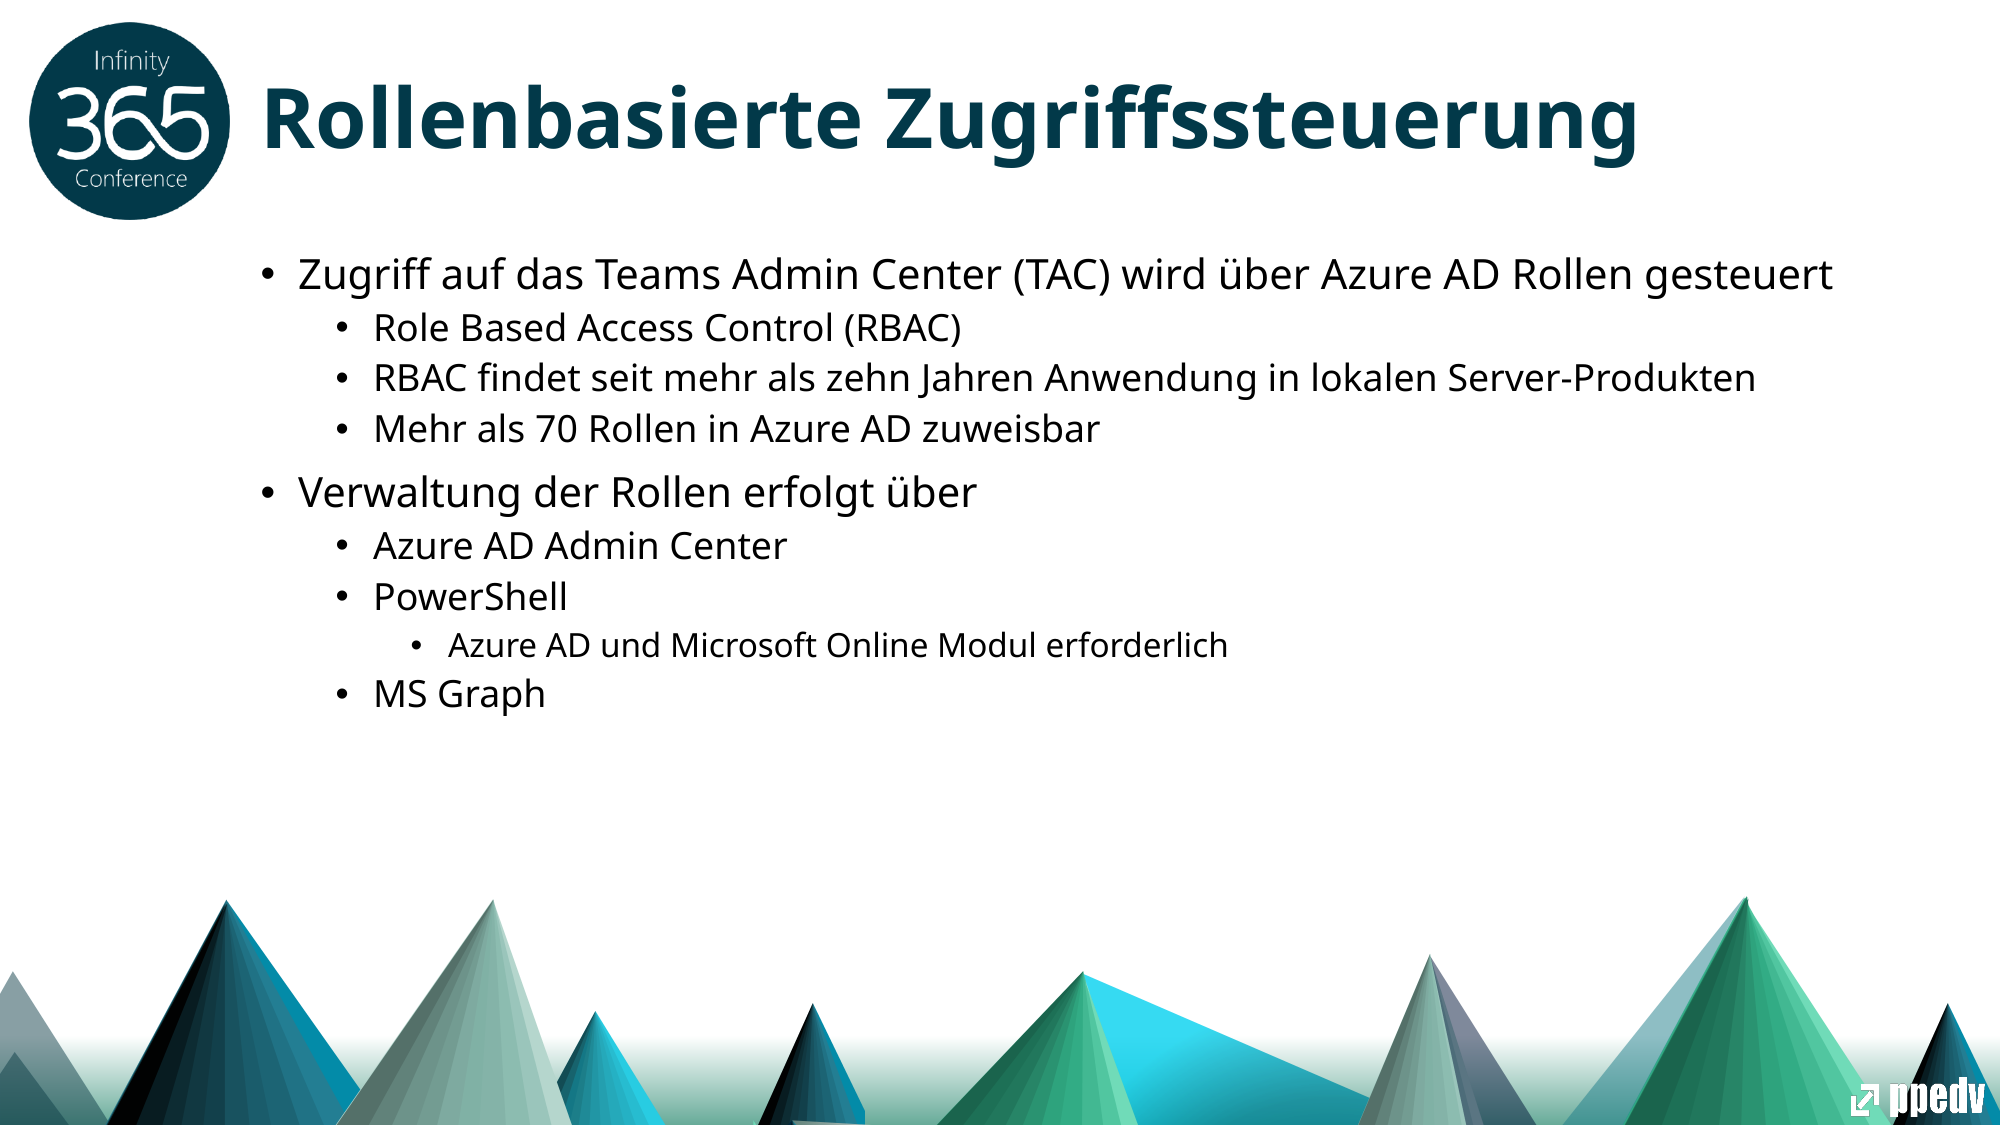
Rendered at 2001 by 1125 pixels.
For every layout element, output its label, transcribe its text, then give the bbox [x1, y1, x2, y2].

list Zugriff auf das Teams Admin Center (TAC) wird über Azure AD Rollen gesteuert Role Based Access Control (RBAC) RBAC findet seit mehr als zehn Jahren Anwendung in lokalen Server-Produkten Mehr als 70 Rollen in Azure AD zuweisbar Verwaltung der Rollen erfolgt über Azure AD Admin Center PowerShell Azure AD und Microsoft Online Modul erforderlich MS Graph [245, 245, 1971, 897]
picture [105, 86, 208, 160]
picture [0, 896, 2000, 1125]
title Rollenbasierte Zugriffssteuerung [245, 46, 1971, 196]
picture [58, 88, 100, 159]
picture [29, 131, 113, 220]
picture [29, 22, 120, 112]
picture [140, 22, 230, 105]
picture [146, 137, 230, 220]
